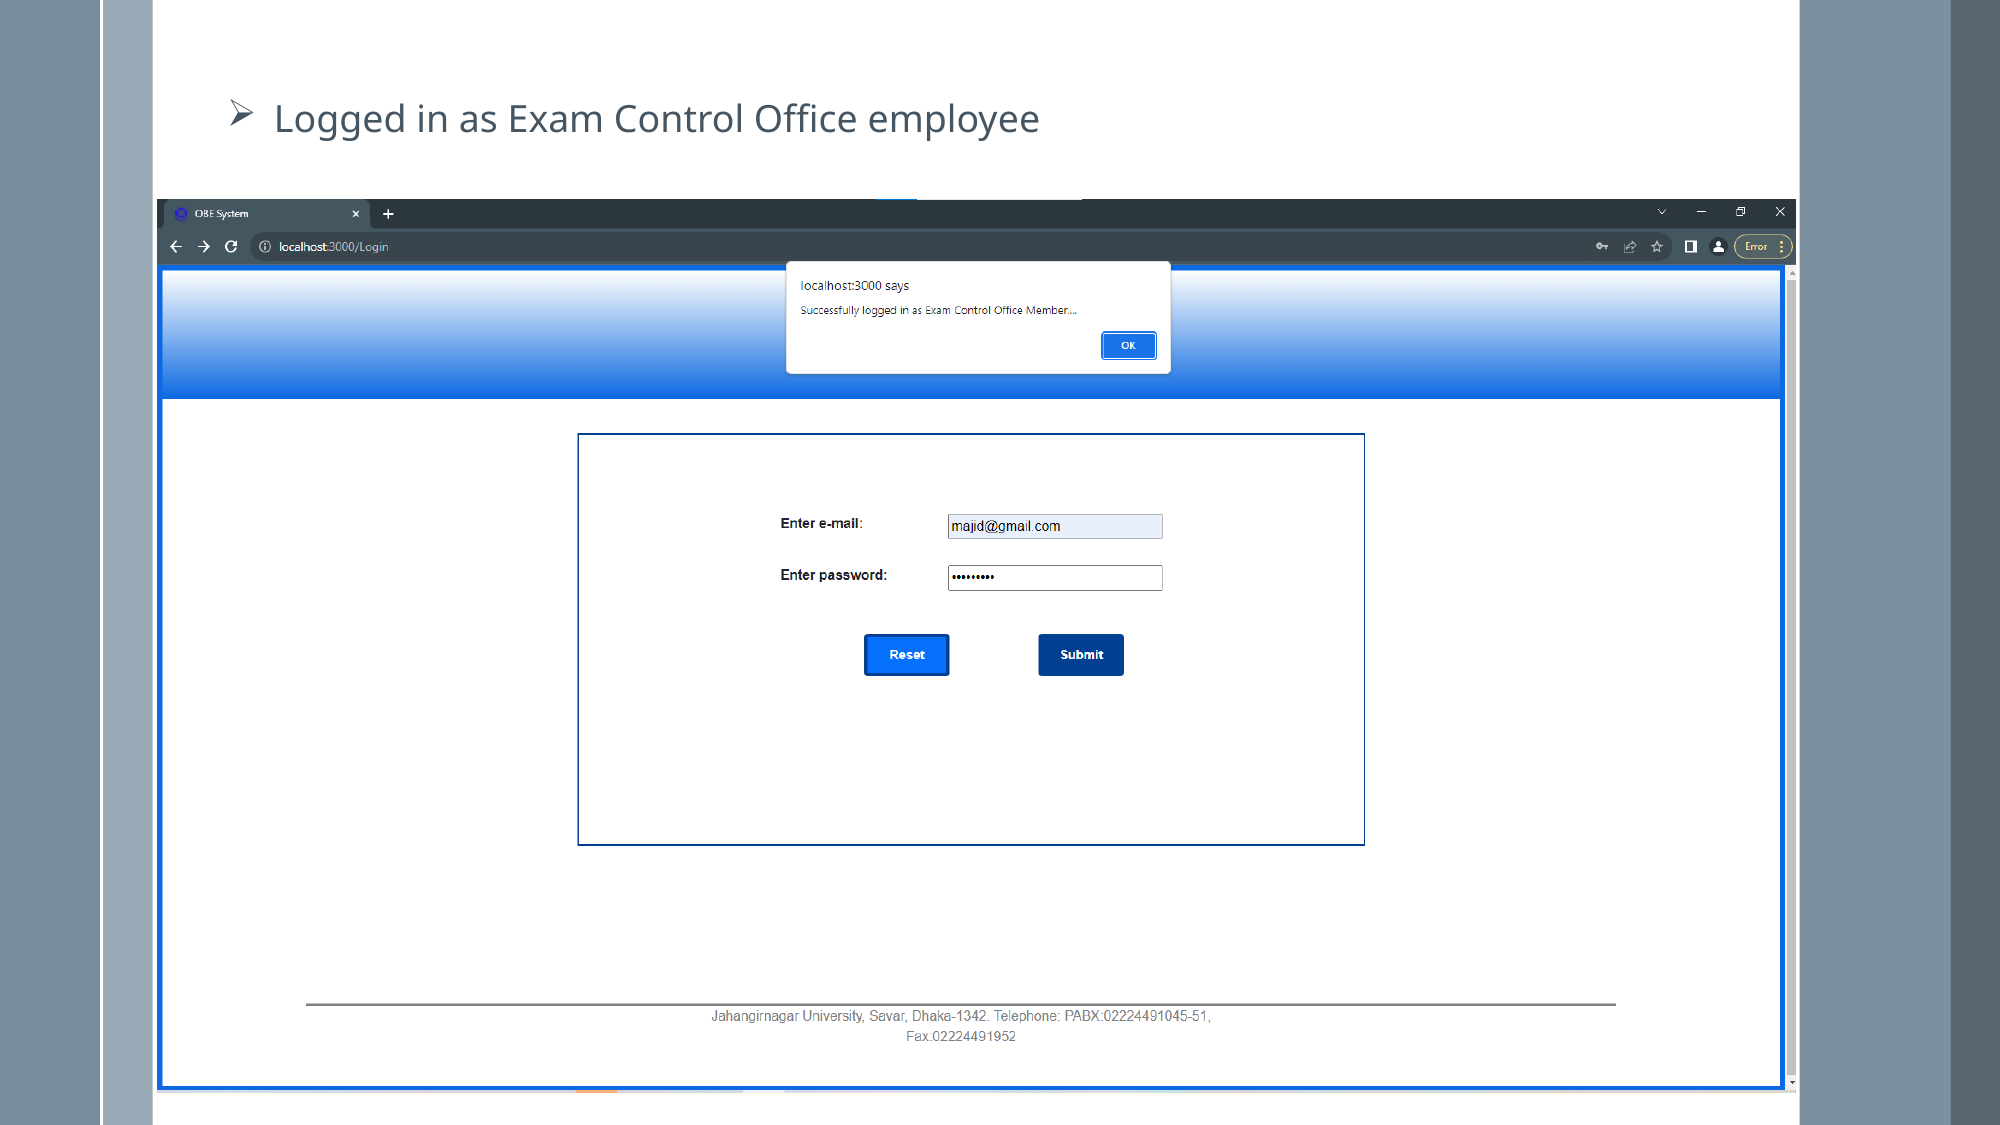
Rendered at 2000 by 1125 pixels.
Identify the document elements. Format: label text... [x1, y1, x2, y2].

text_box Logged in as Exam Control Office employee [212, 87, 1150, 148]
picture [157, 199, 1796, 1093]
